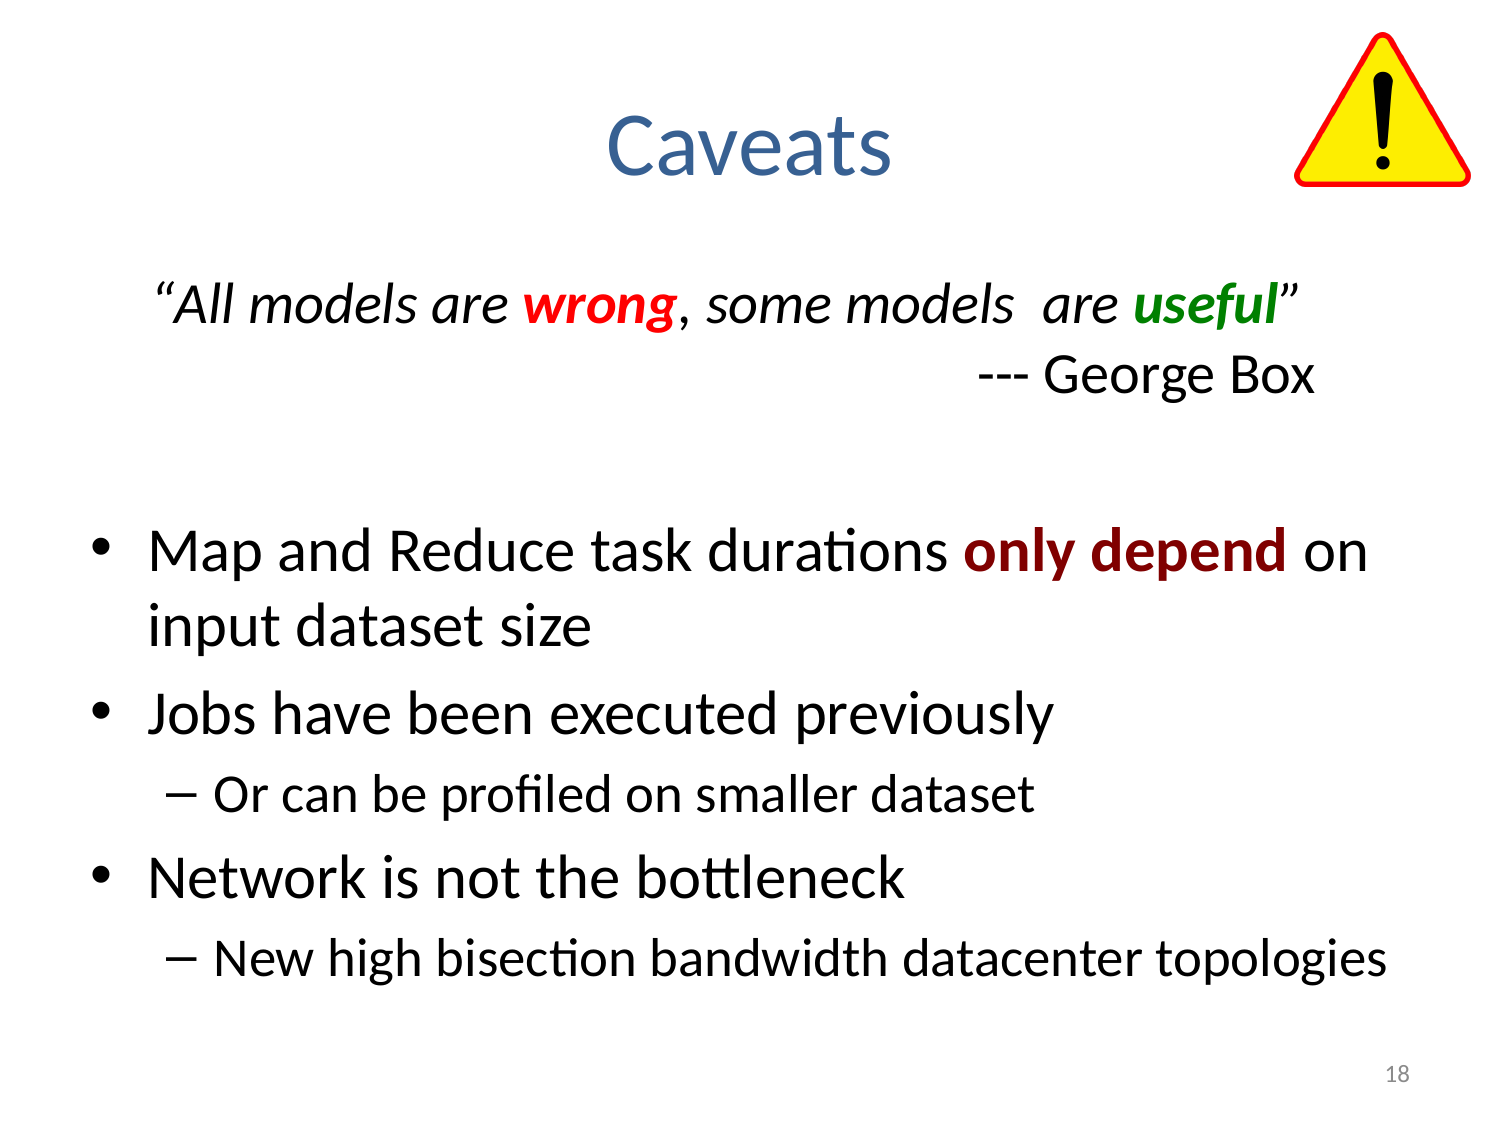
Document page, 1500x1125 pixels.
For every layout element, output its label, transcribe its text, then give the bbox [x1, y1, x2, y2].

picture [1294, 31, 1471, 188]
text_box “All models are wrong, some models are useful” --- George Box [135, 257, 1331, 413]
title Caveats [75, 45, 1425, 233]
list Map and Reduce task durations only depend on input dataset size Jobs have been executed previously Or can be profiled on smaller dataset Network is not the bottleneck New high bisection bandwidth datacenter topologies [75, 501, 1425, 1005]
slide_number 18 [1074, 1042, 1425, 1103]
